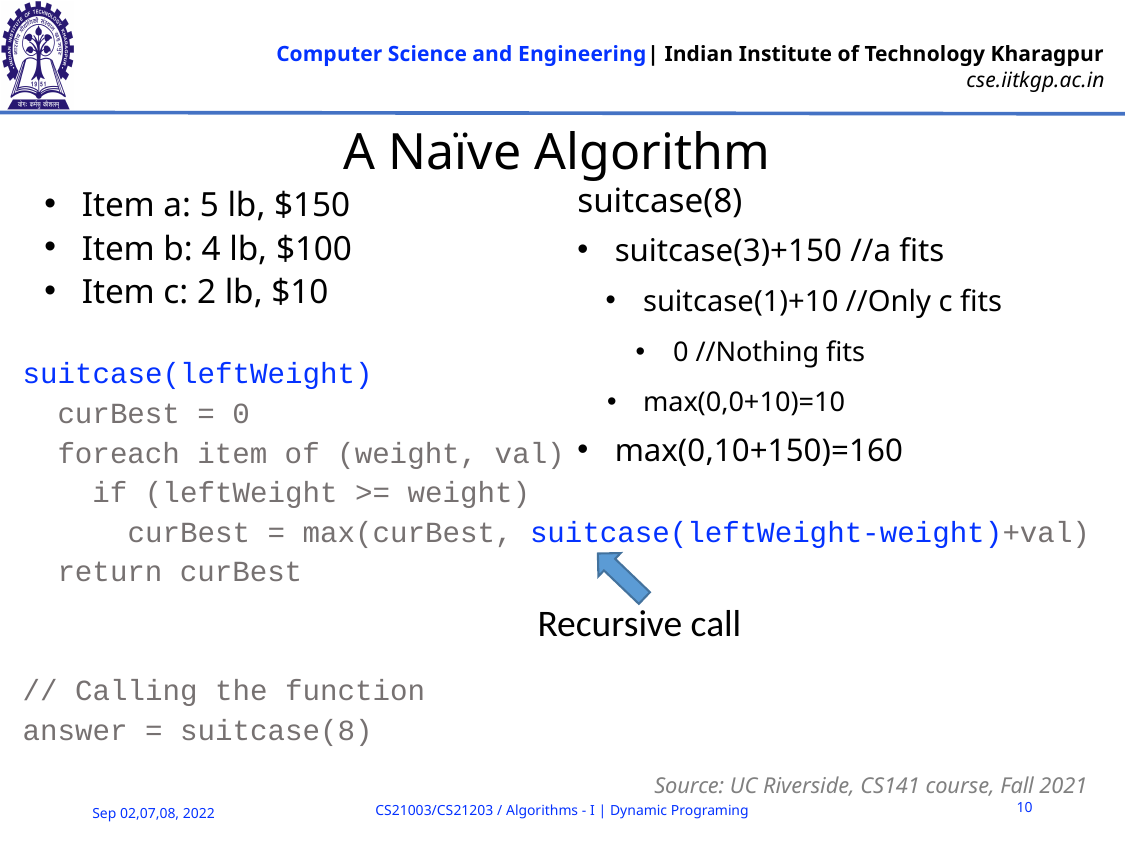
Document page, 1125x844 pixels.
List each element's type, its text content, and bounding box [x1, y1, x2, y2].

slide_number 10 [992, 794, 1048, 831]
footer CS21003/CS21203 / Algorithms - I | Dynamic Programing [185, 789, 940, 833]
title A Naïve Algorithm [35, 78, 1078, 221]
picture [1, 1, 74, 110]
text_box suitcase(leftWeight) curBest = 0 foreach item of (weight, val) if (leftWeight >= weight) curBest = max(curBest, suitcase(leftWeight-weight)+val) return curBest // Calling the function answer = suitcase(8) [7, 350, 1118, 789]
text_box Source: UC Riverside, CS141 course, Fall 2021 [639, 789, 1118, 794]
text_box Recursive call [522, 591, 757, 652]
text_box suitcase(8) suitcase(3)+150 //a fits suitcase(1)+10 //Only c fits 0 //Nothing fits max(0,0+10)=10 max(0,10+150)=160 [562, 176, 1096, 489]
text_box [596, 551, 651, 591]
text_box Item a: 5 lb, $150 Item b: 4 lb, $100 Item c: 2 lb, $10 [29, 179, 389, 317]
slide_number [77, 798, 274, 844]
